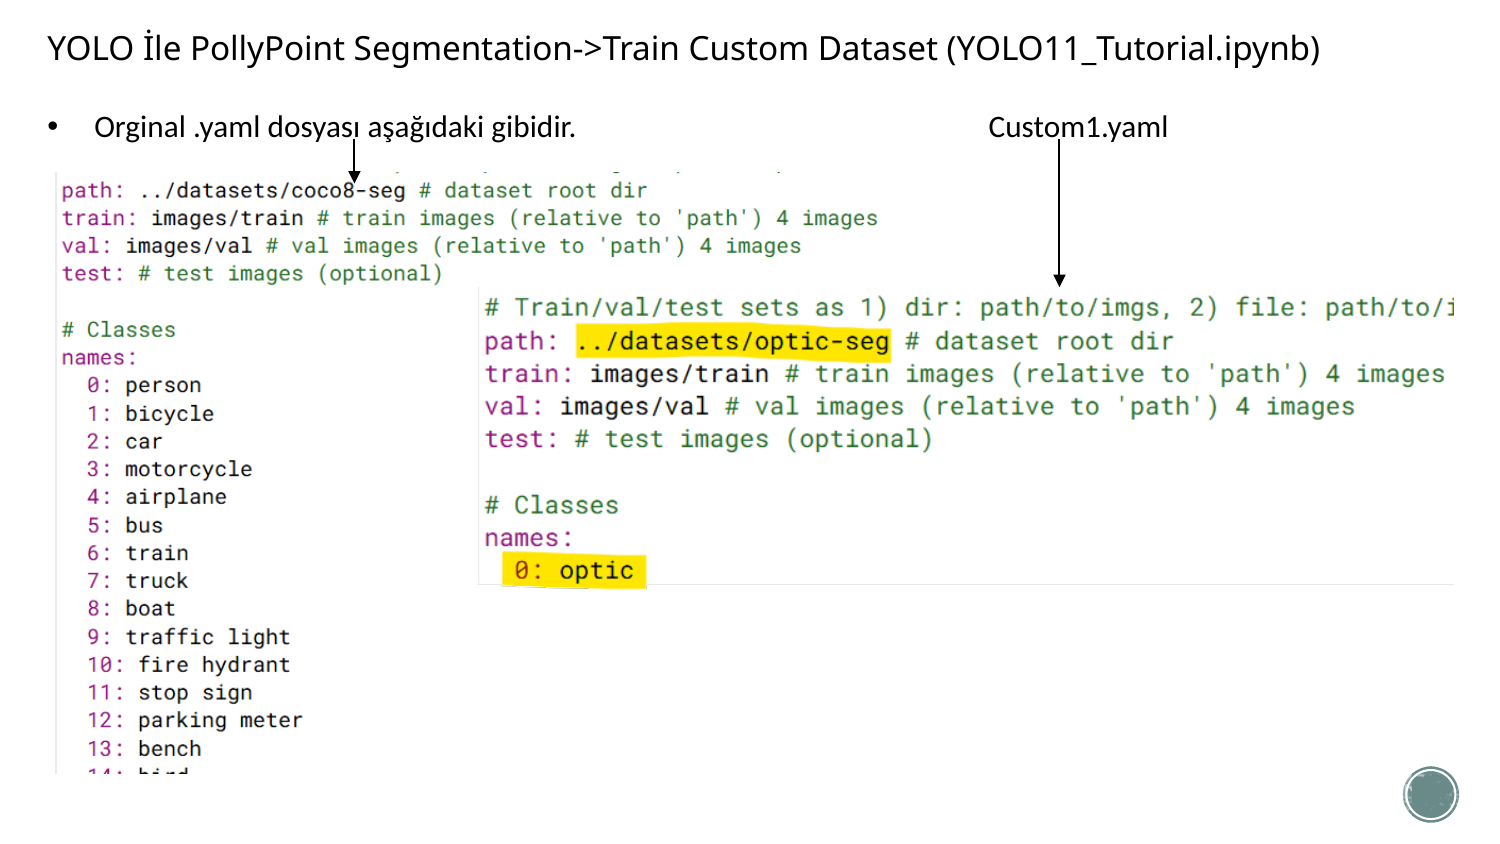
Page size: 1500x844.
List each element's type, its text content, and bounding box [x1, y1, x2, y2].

text_box [46, 127, 1471, 774]
picture [55, 172, 1454, 774]
title YOLO İle PollyPoint Segmentation->Train Custom Dataset (YOLO11_Tutorial.ipynb) [32, 0, 1475, 99]
text_box Orginal .yaml dosyası aşağıdaki gibidir. Custom1.yaml [32, 99, 1485, 802]
